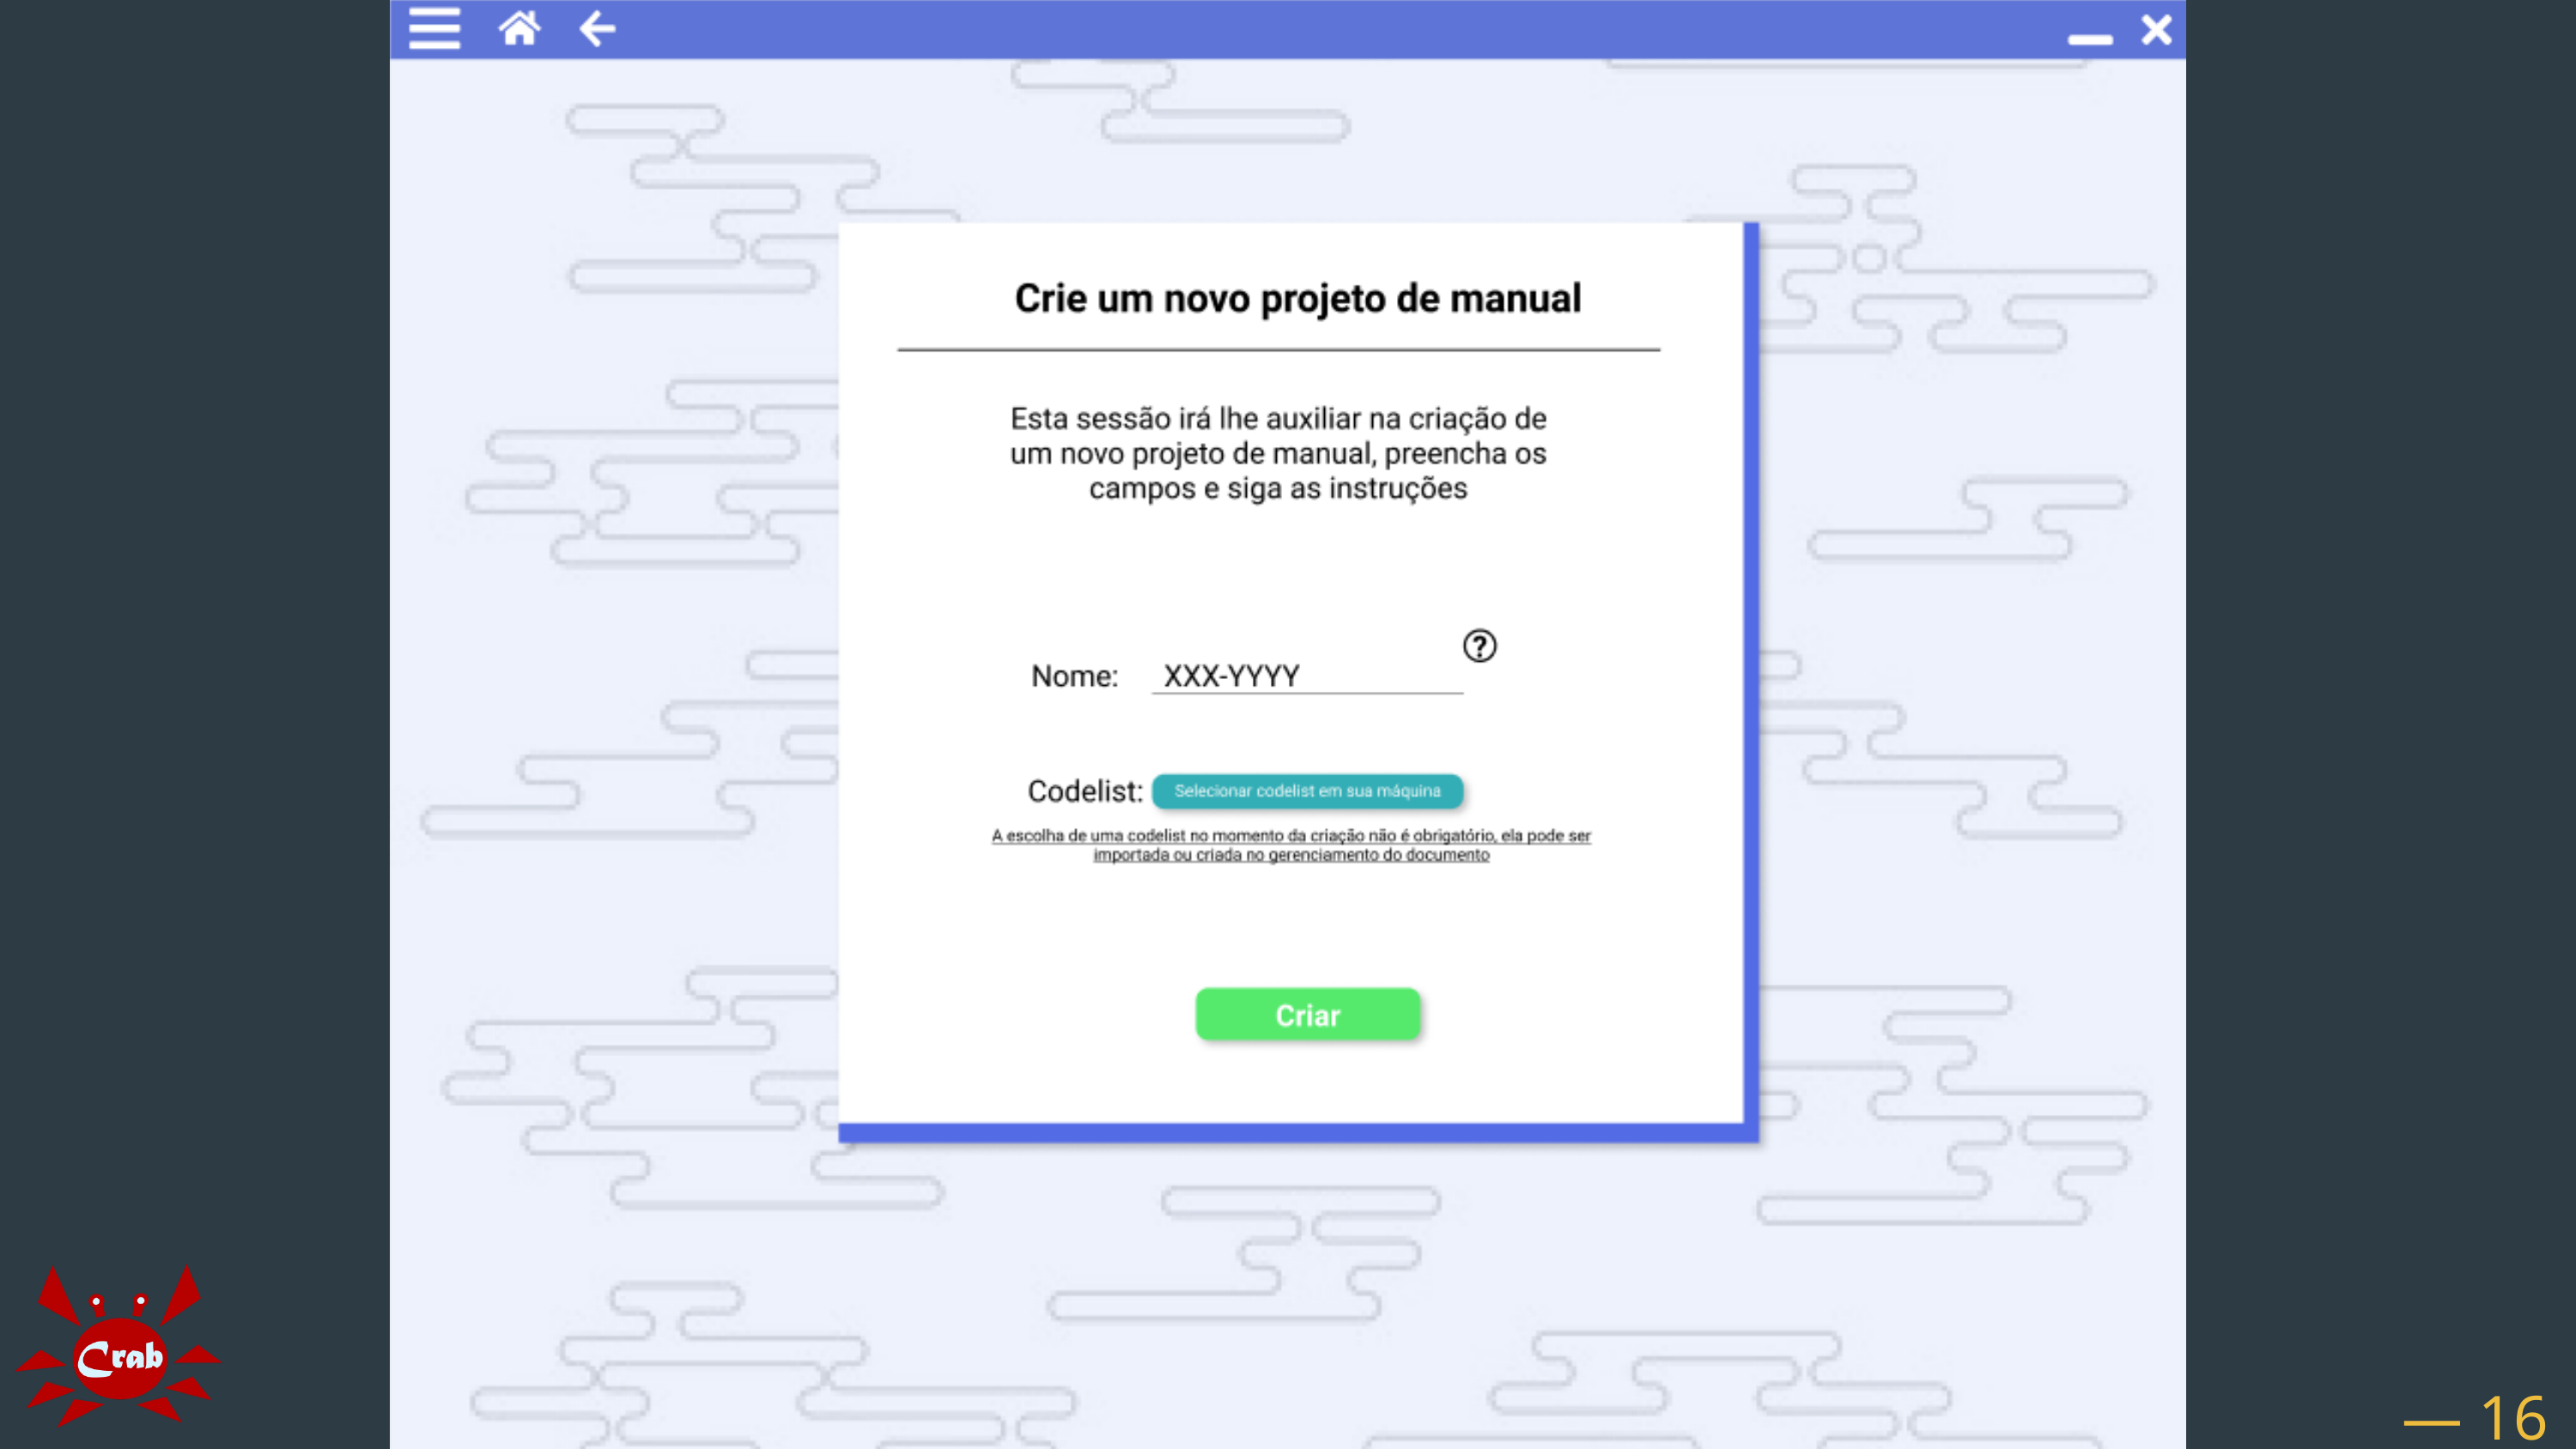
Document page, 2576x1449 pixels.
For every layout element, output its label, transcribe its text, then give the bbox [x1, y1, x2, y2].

picture [0, 1254, 237, 1449]
text_box — 16 [2374, 1367, 2576, 1449]
picture [390, 0, 2186, 1449]
